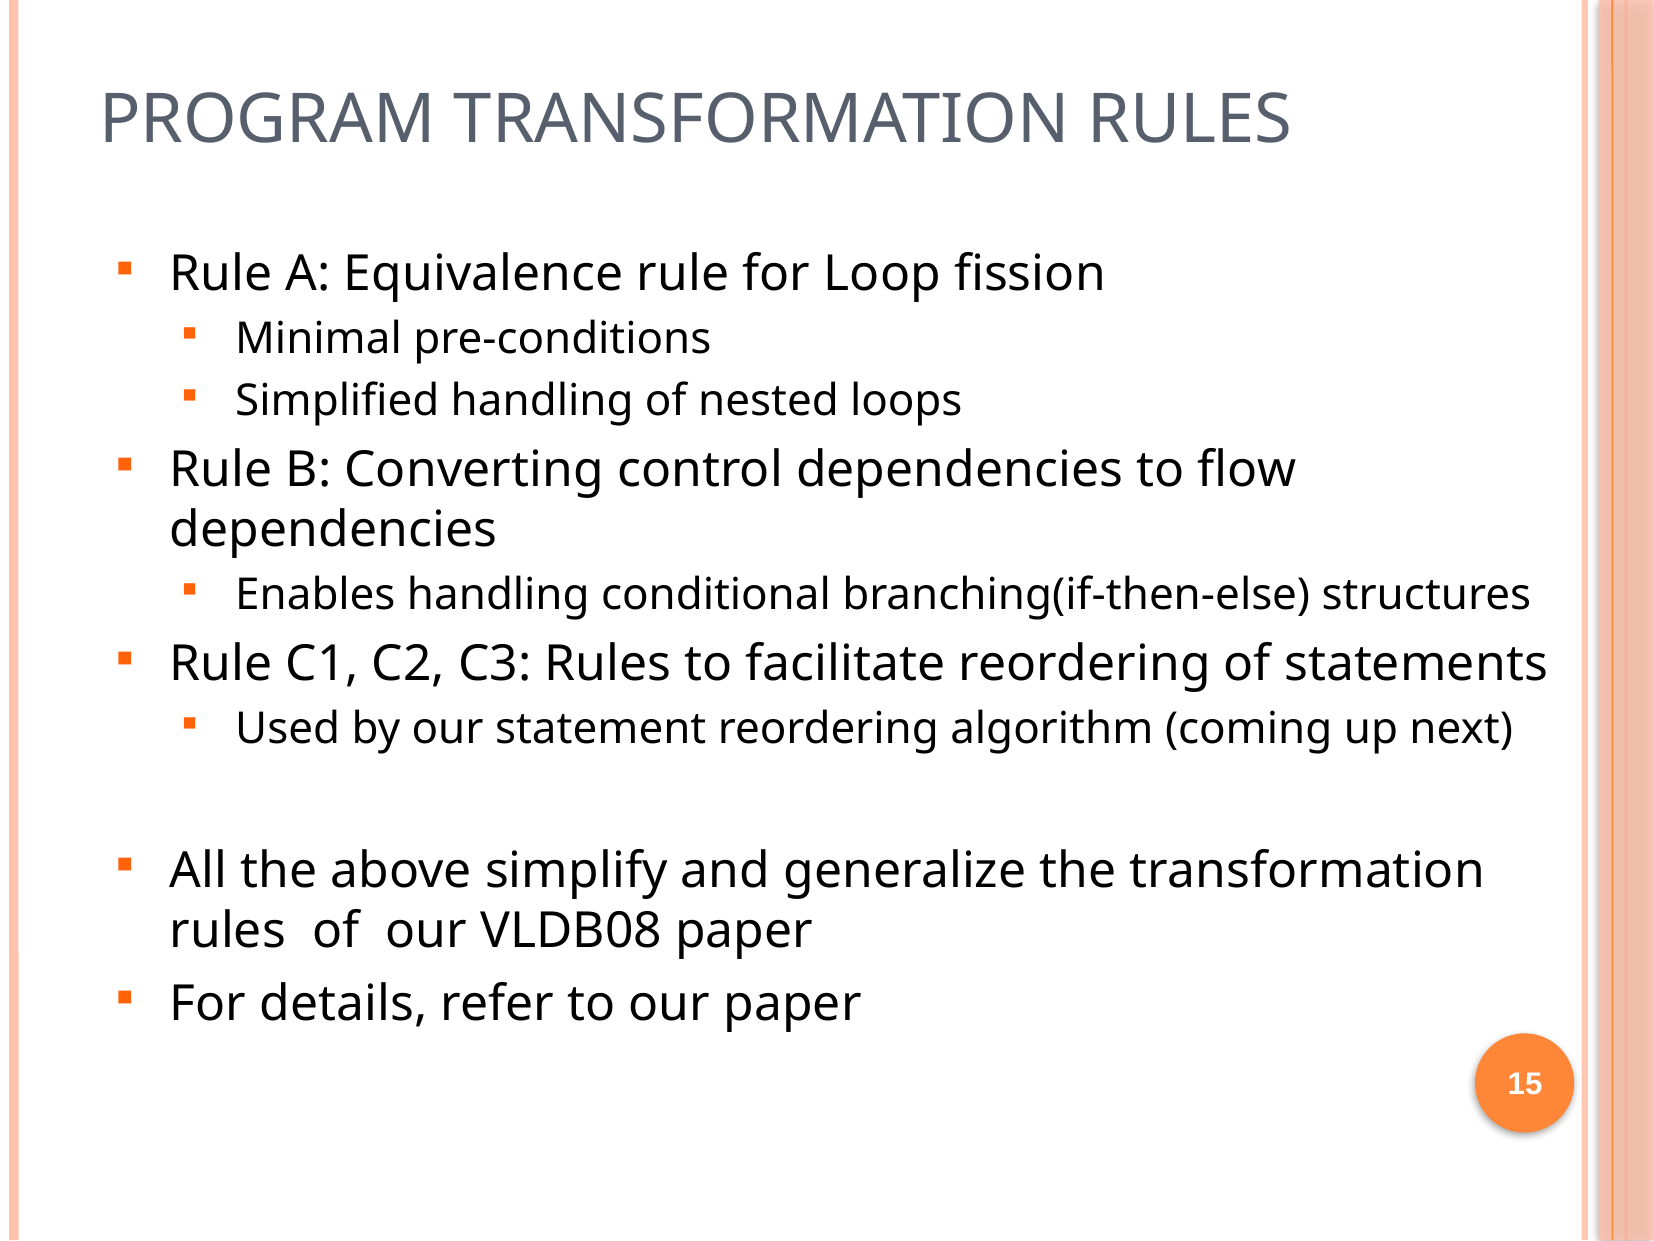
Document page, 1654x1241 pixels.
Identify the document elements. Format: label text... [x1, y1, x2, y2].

title Program transformation rules [82, 7, 1434, 165]
list Rule A: Equivalence rule for Loop fission Minimal pre-conditions Simplified handling of nested loops Rule B: Converting control dependencies to flow dependencies Enables handling conditional branching(if-then-else) structures Rule C1, C2, C3: Rules to facilitate reordering of statements Used by our statement reordering algorithm (coming up next) All the above simplify and generalize the transformation rules of our VLDB08 paper For details, refer to our paper [82, 232, 1571, 1133]
slide_number 15 [1470, 1036, 1581, 1132]
